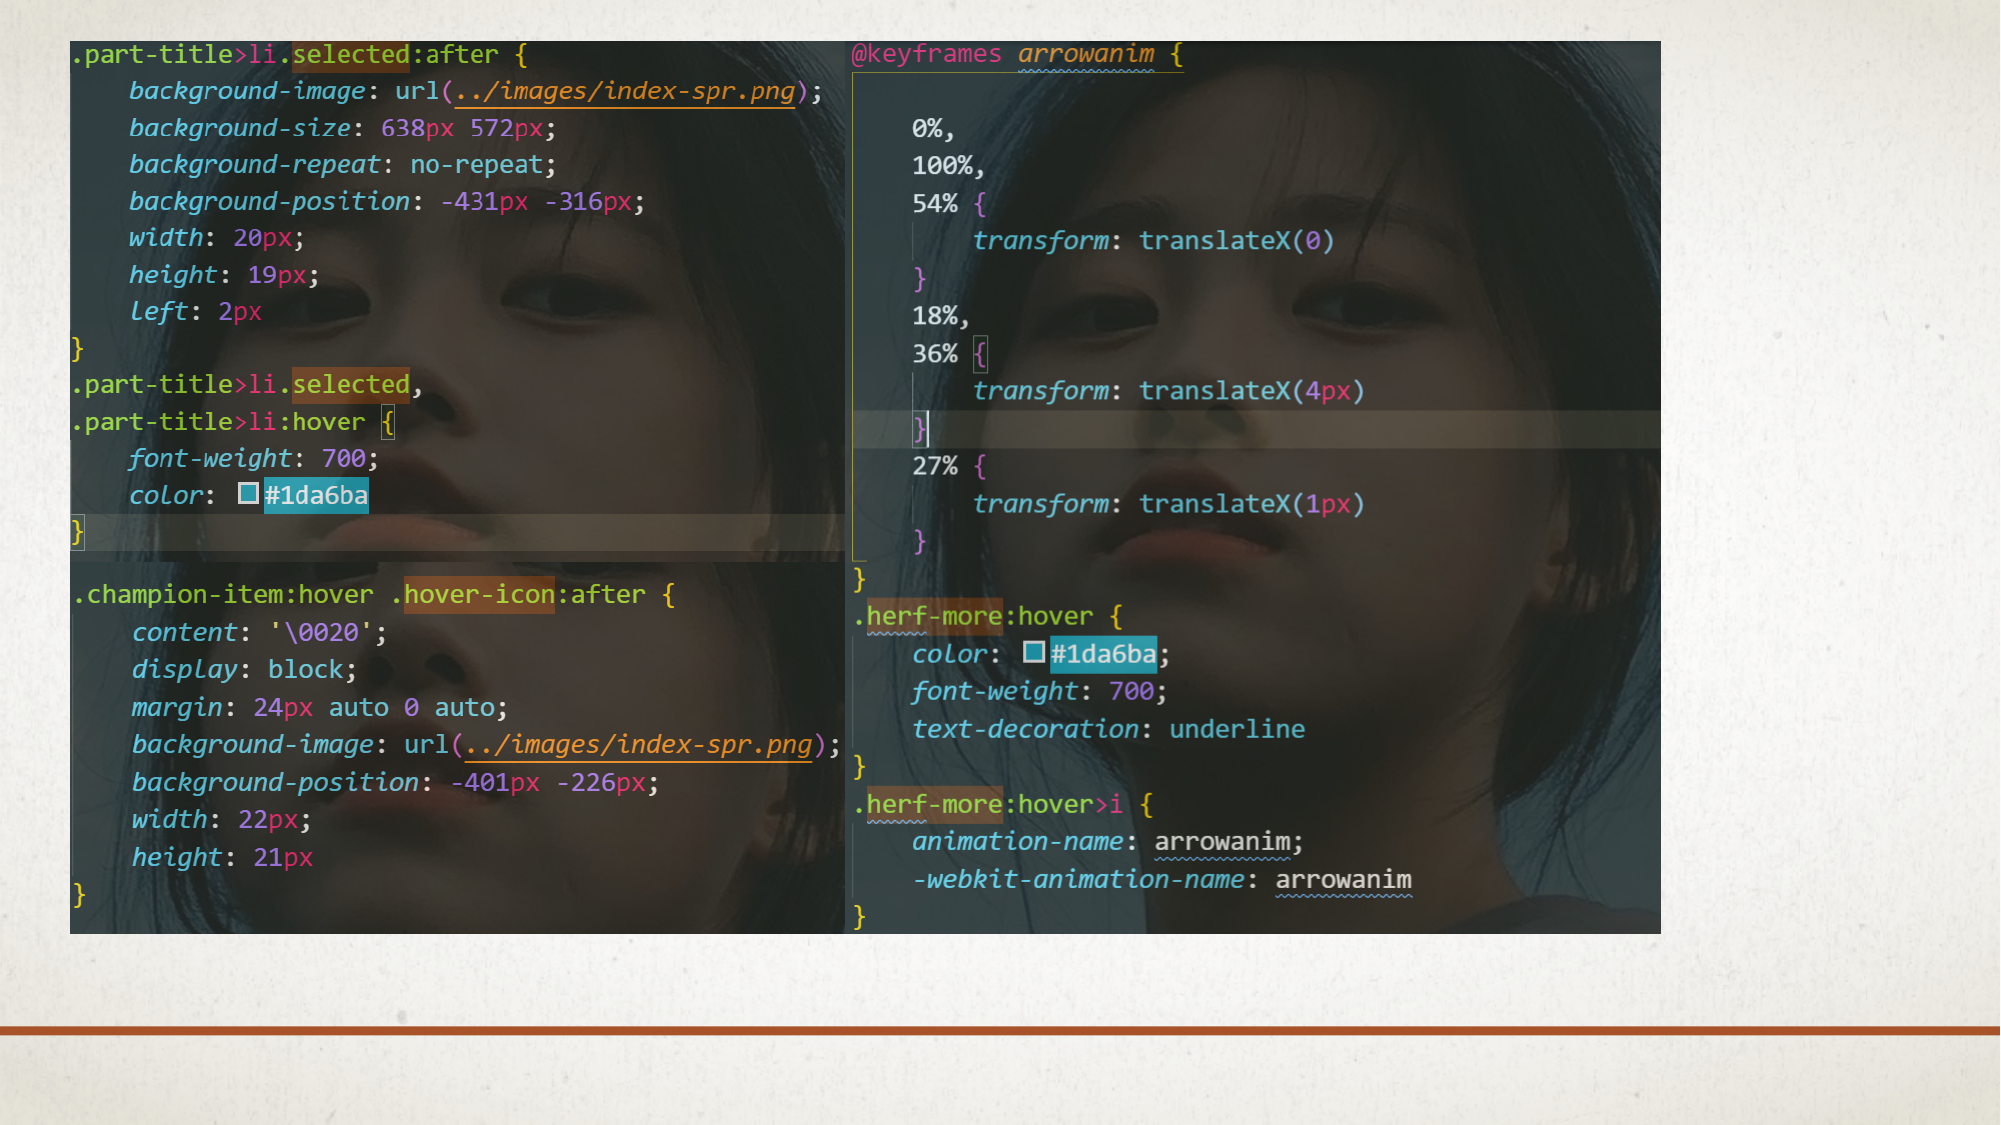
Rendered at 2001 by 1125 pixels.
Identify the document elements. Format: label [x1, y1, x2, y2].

list [70, 41, 845, 562]
picture [0, 0, 2001, 1125]
list [70, 562, 845, 934]
